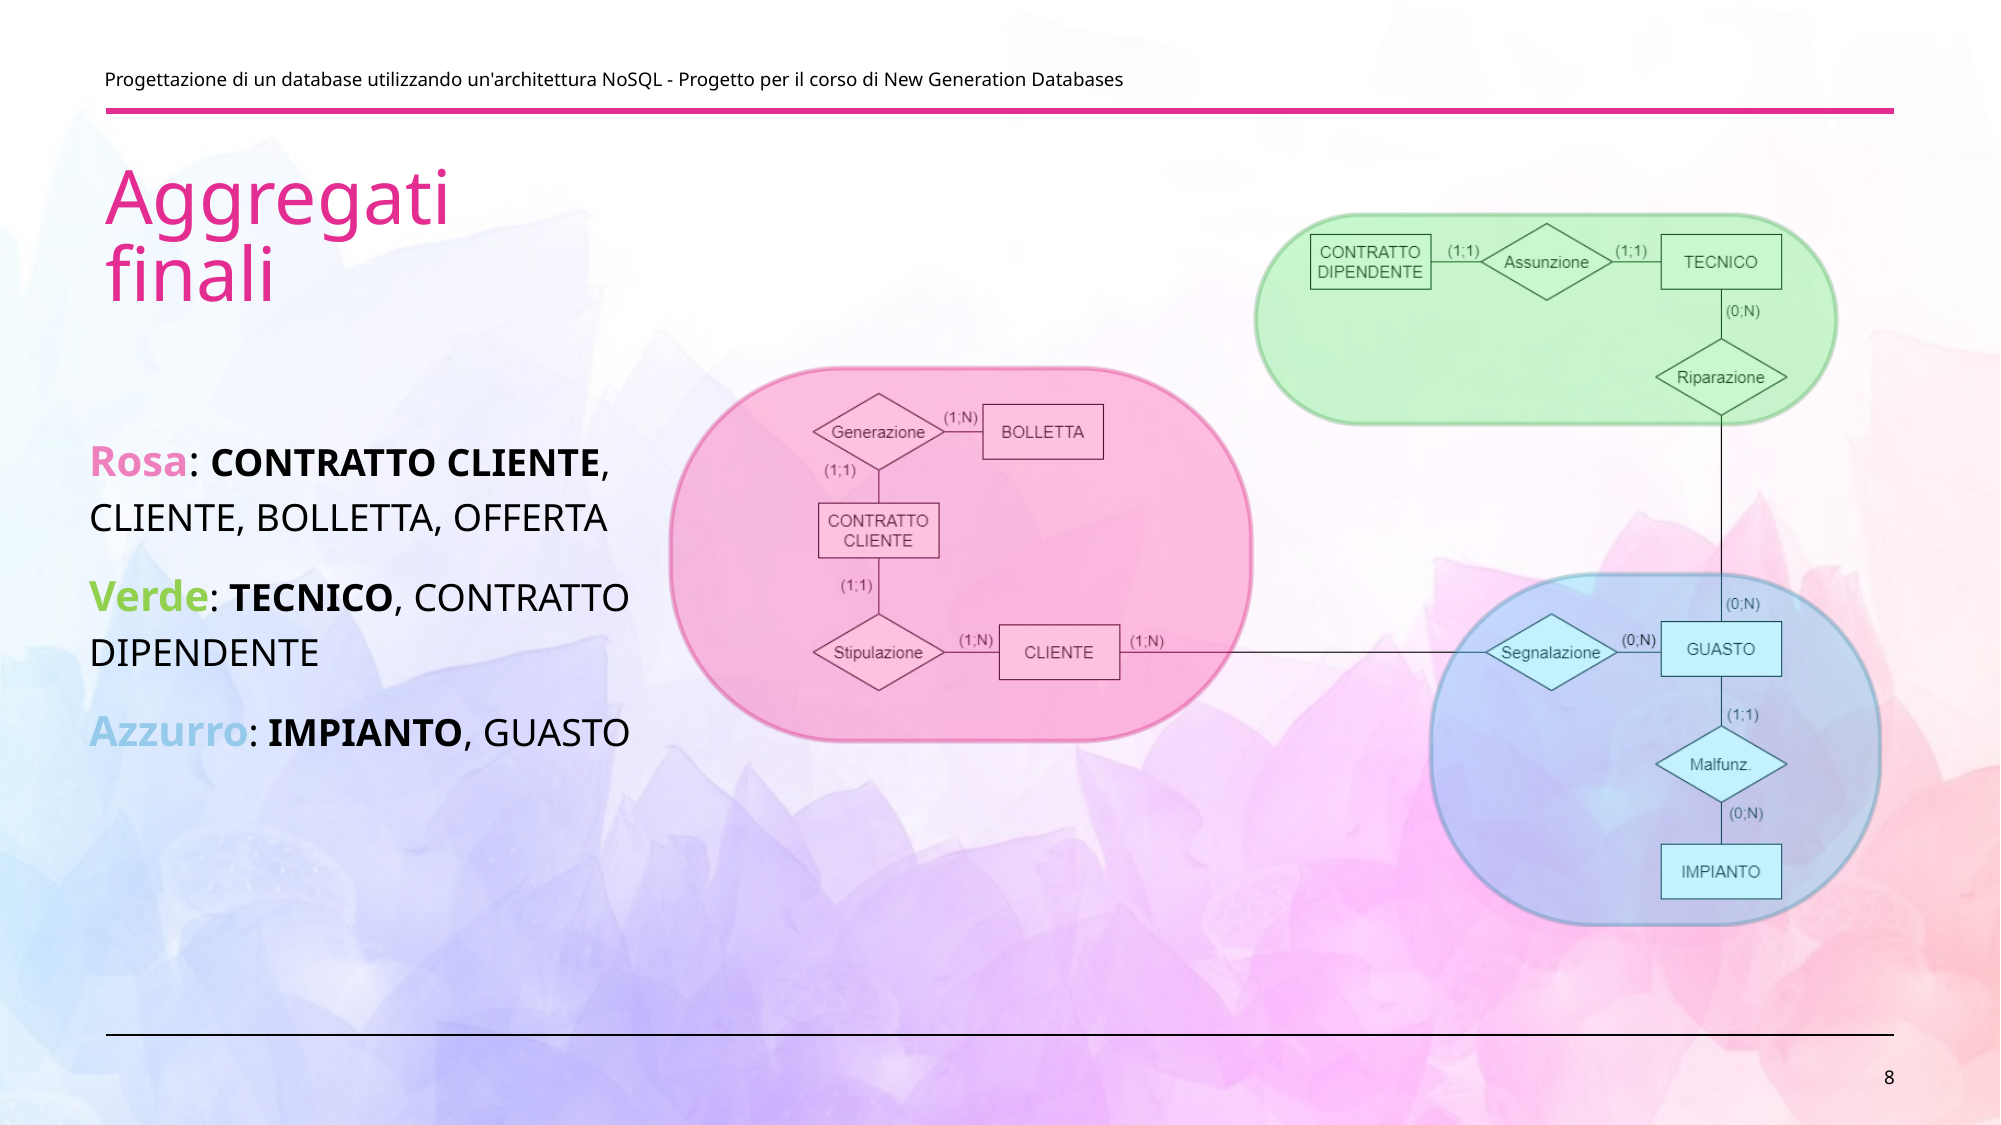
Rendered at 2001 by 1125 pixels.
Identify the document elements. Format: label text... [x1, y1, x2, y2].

picture [668, 212, 1882, 927]
footer Progettazione di un database utilizzando un'architettura NoSQL - Progetto per il corso di New Generation Databases [89, 28, 1257, 99]
title Aggregati finali [90, 156, 669, 795]
slide_number 8 [1757, 1057, 1910, 1109]
subtitle Rosa: CONTRATTO CLIENTE, CLIENTE, BOLLETTA, OFFERTA Verde: TECNICO, CONTRATTO DIPENDENTE Azzurro: IMPIANTO, GUASTO [74, 155, 653, 763]
